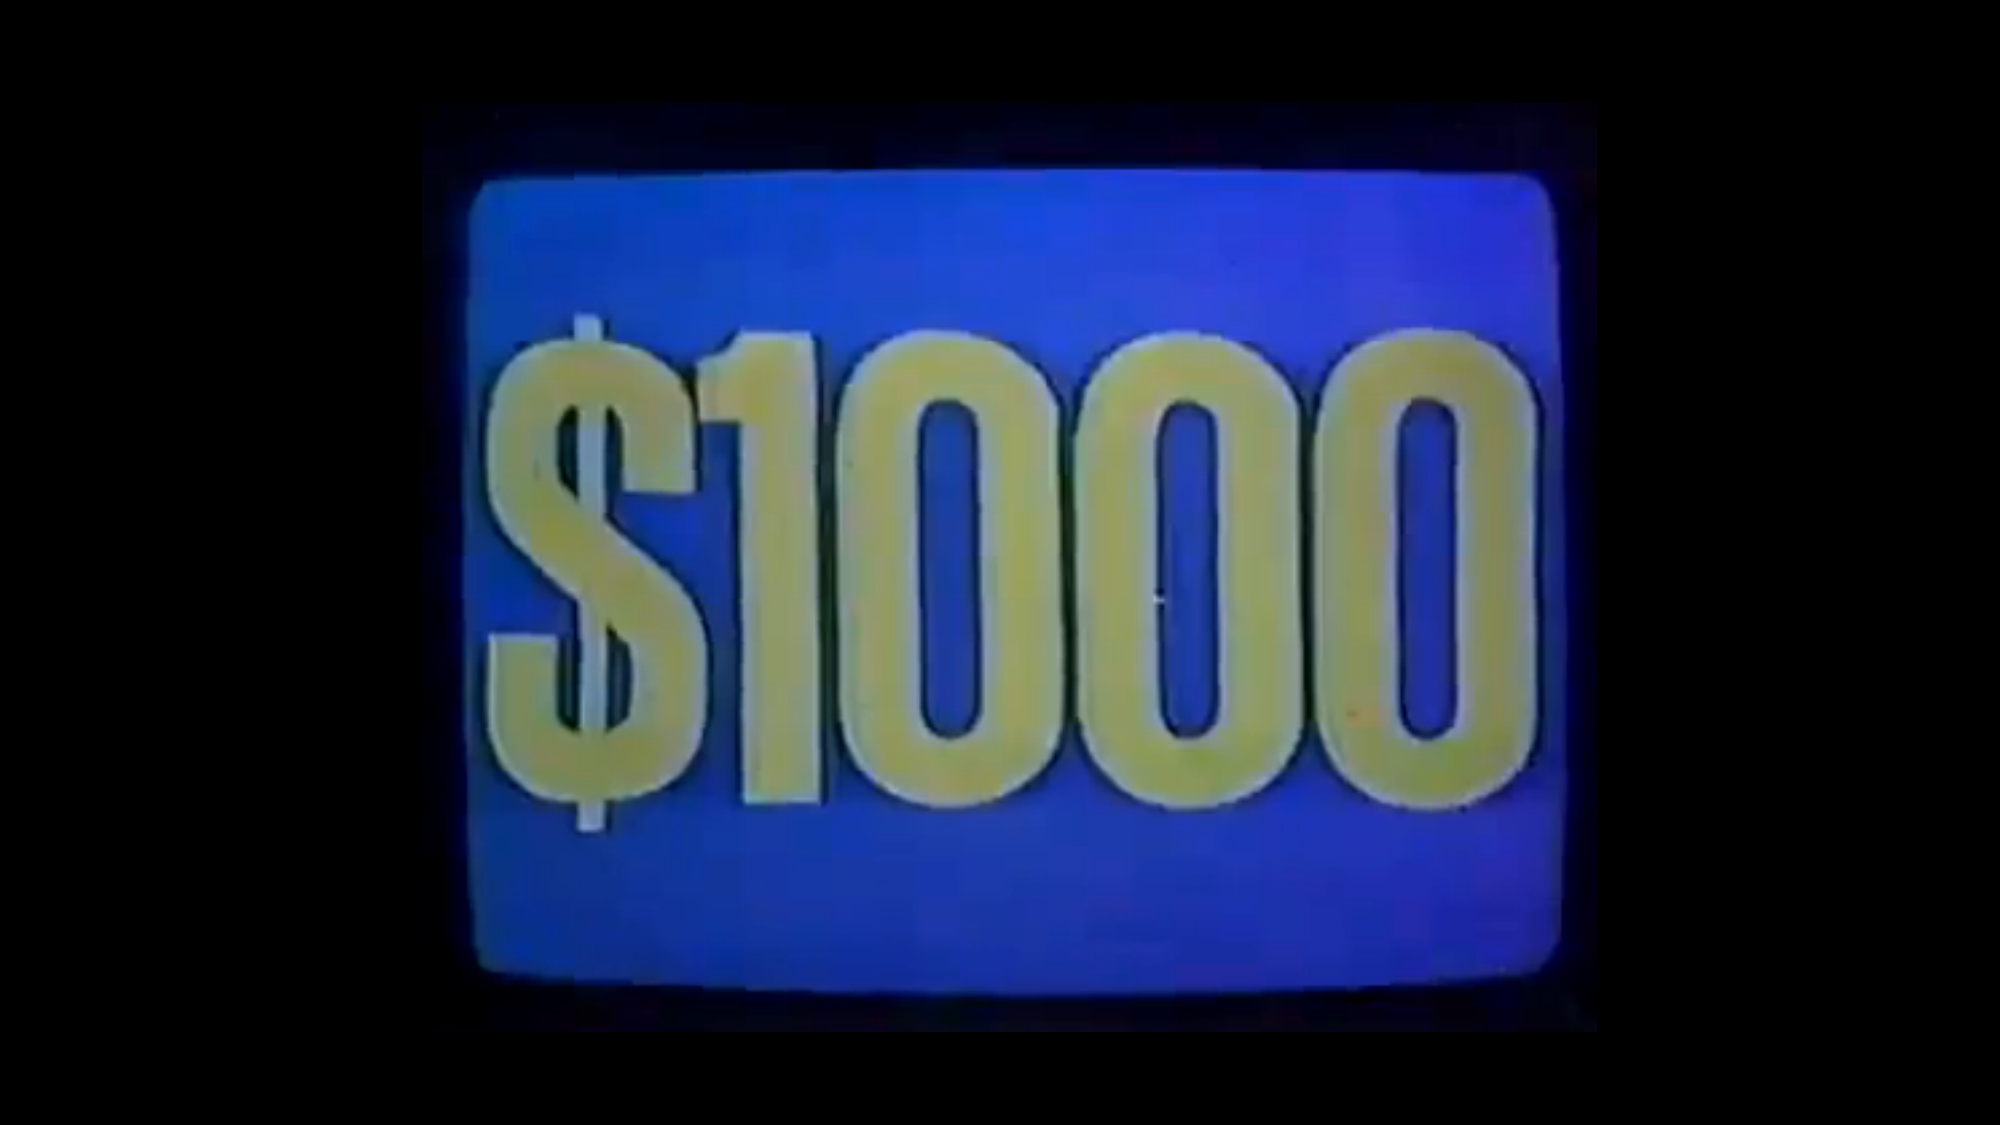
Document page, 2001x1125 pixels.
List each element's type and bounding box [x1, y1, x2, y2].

picture [422, 103, 1597, 1032]
